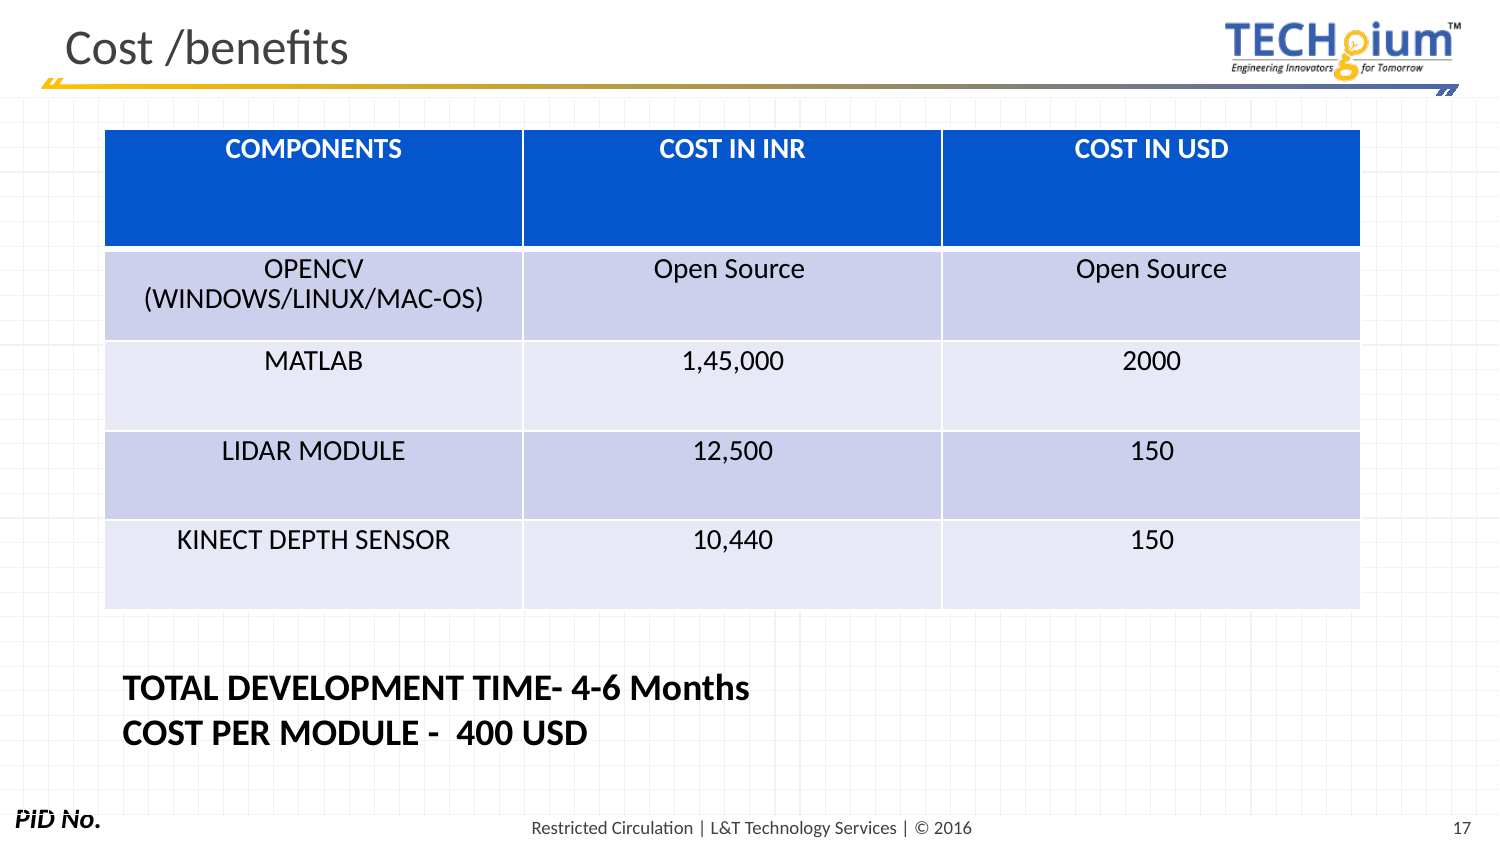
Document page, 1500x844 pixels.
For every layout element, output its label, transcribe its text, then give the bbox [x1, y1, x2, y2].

table_cell 150 [943, 521, 1360, 609]
table_header COST IN USD [943, 130, 1360, 246]
title Cost /benefits [50, 0, 1450, 83]
picture [1221, 17, 1463, 86]
table_cell 10,440 [524, 521, 941, 609]
table_header COST IN INR [524, 130, 941, 246]
table_cell MATLAB [105, 342, 522, 430]
table_cell LIDAR MODULE [105, 432, 522, 519]
table_cell KINECT DEPTH SENSOR [105, 521, 522, 609]
table_cell 1,45,000 [524, 342, 941, 430]
table_cell 2000 [943, 342, 1360, 430]
table_cell OPENCV (WINDOWS/LINUX/MAC-OS) [105, 252, 522, 340]
table_cell Open Source [524, 252, 941, 340]
table_cell 12,500 [524, 432, 941, 519]
table_cell Open Source [943, 252, 1360, 340]
table_header COMPONENTS [105, 130, 522, 246]
table_cell 150 [943, 432, 1360, 519]
text_box TOTAL DEVELOPMENT TIME- 4-6 Months COST PER MODULE - 400 USD [107, 655, 766, 761]
